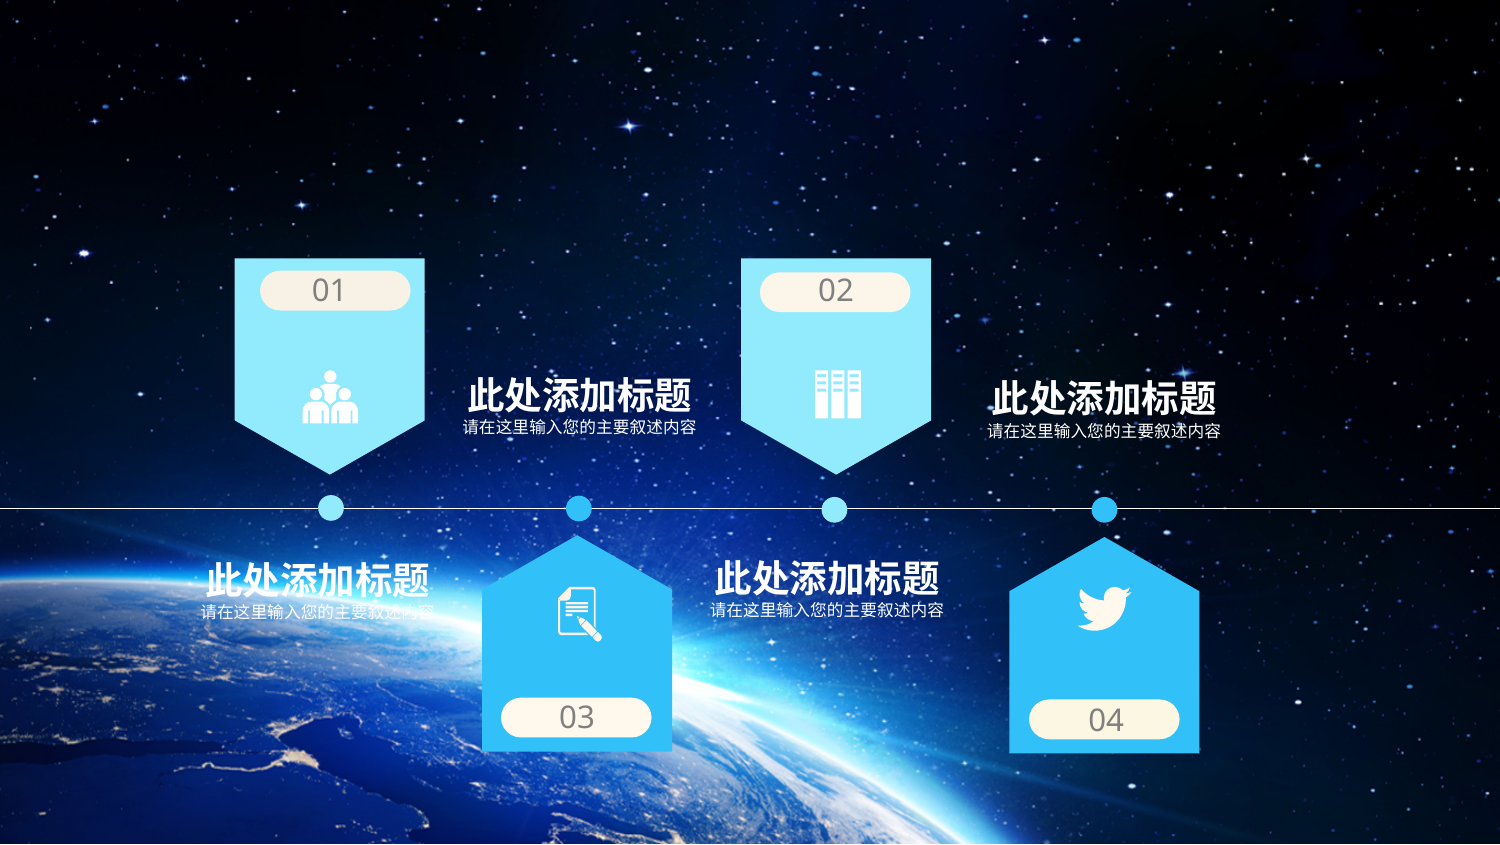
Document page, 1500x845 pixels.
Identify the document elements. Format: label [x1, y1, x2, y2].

picture [0, 509, 1500, 844]
text_box [234, 258, 425, 475]
text_box [1009, 536, 1200, 754]
text_box [741, 258, 932, 475]
text_box [482, 535, 673, 752]
picture [0, 0, 1500, 508]
